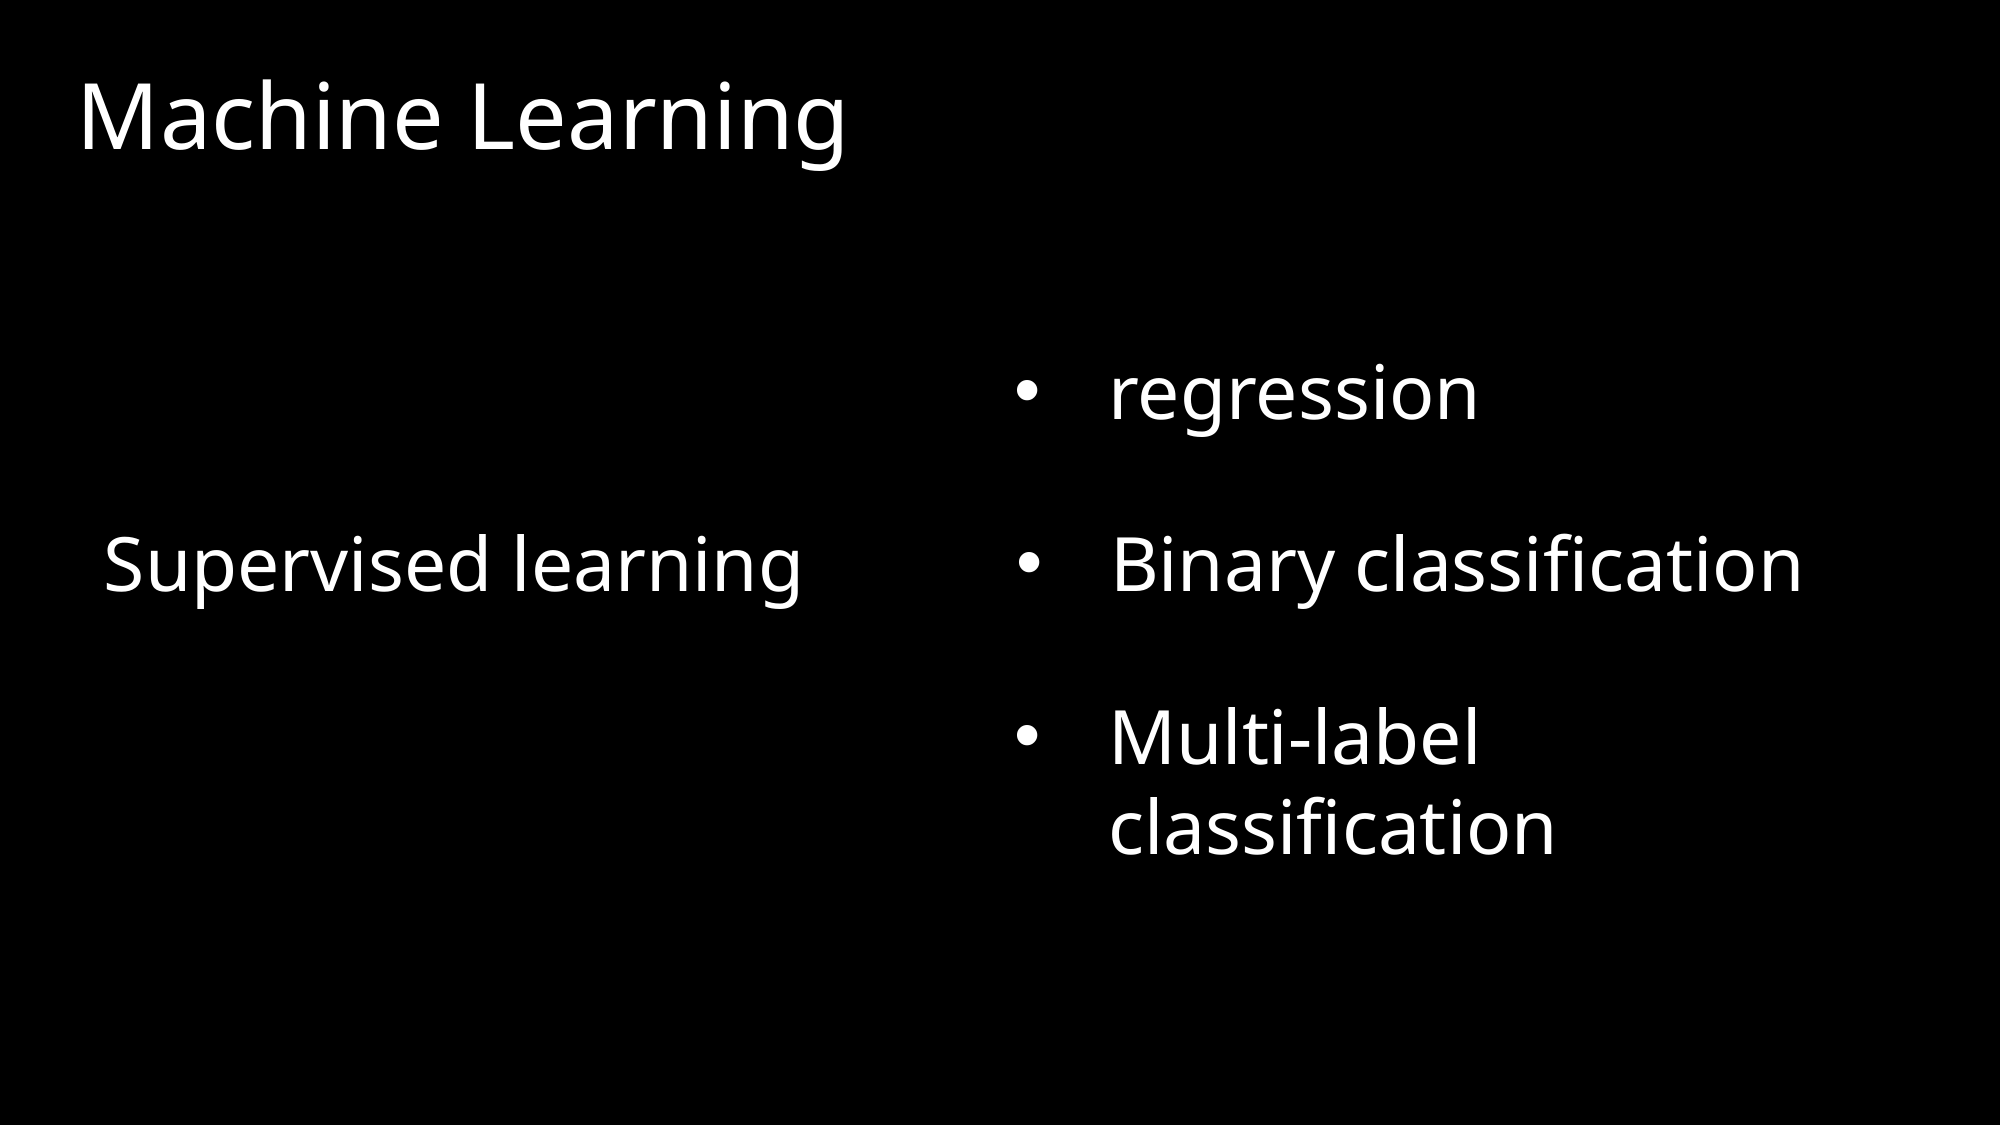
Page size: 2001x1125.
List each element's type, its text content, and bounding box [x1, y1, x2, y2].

text_box Binary classification [1001, 509, 1964, 615]
text_box Machine Learning [62, 50, 919, 176]
text_box Multi-label classification [999, 681, 1672, 877]
text_box regression [999, 336, 1962, 442]
text_box Supervised learning [89, 509, 892, 615]
